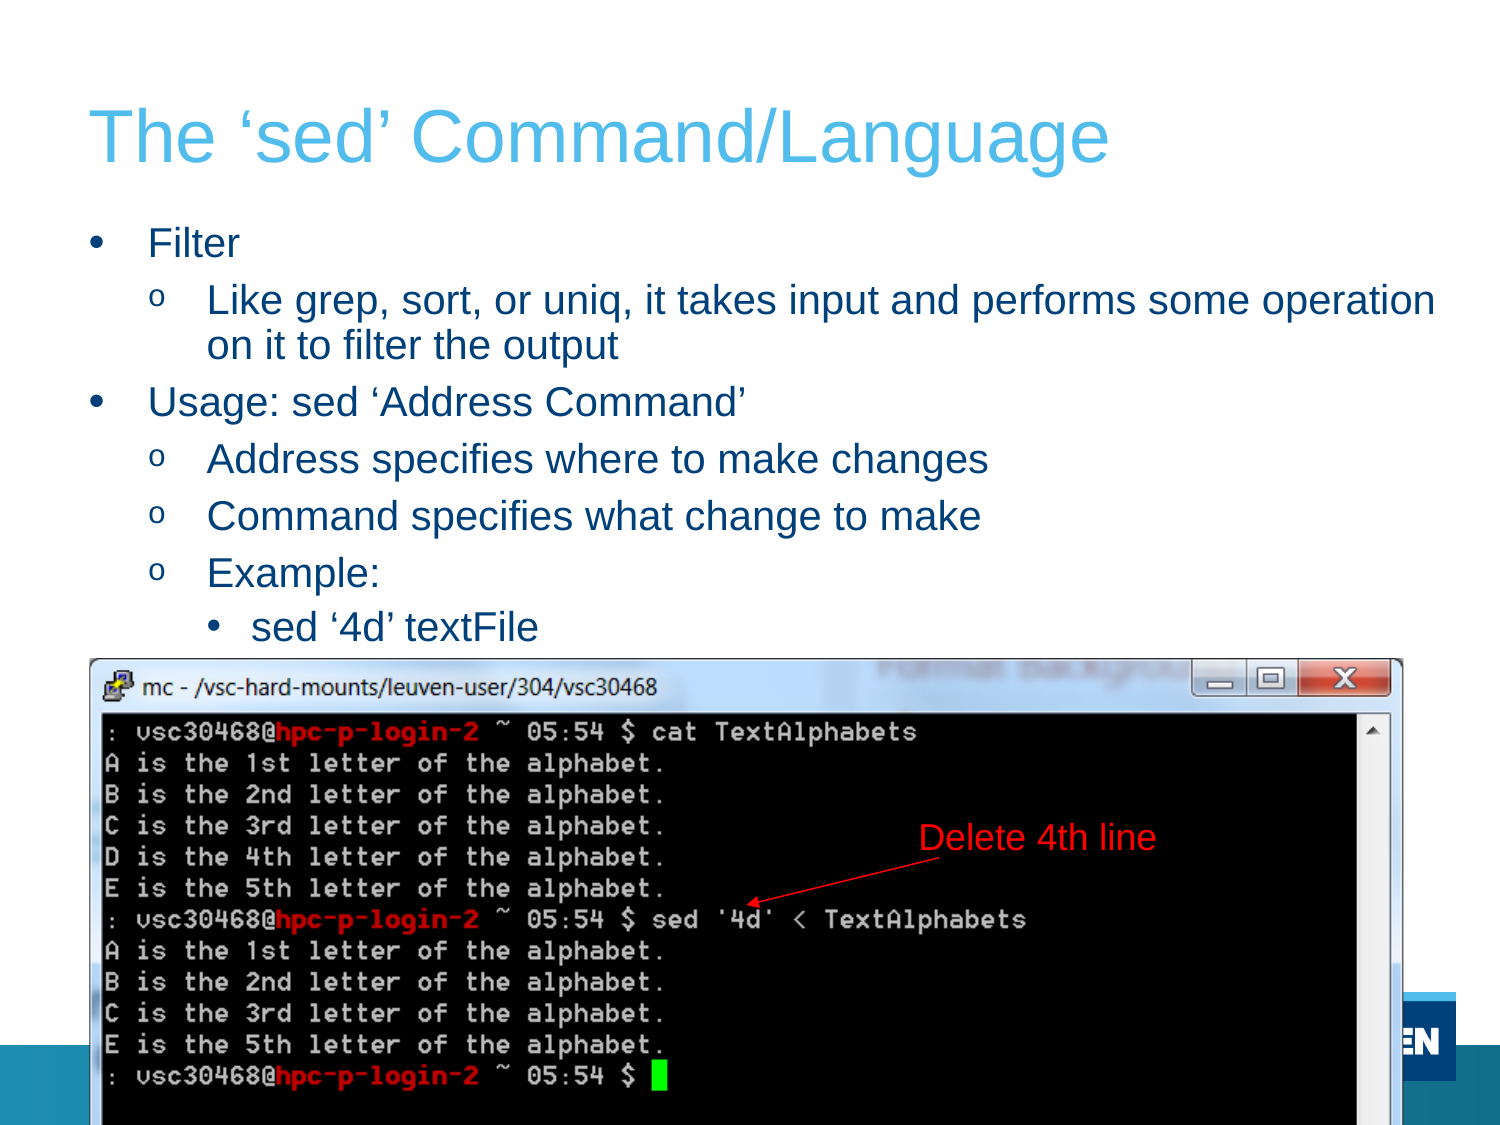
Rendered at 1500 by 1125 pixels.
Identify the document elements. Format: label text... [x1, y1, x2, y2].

picture [89, 658, 1456, 1125]
title The ‘sed’ Command/Language [88, 29, 1456, 178]
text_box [746, 857, 940, 906]
list Filter Like grep, sort, or uniq, it takes input and performs some operation on it to filter the output Usage: sed ‘Address Command’ Address specifies where to make changes Command specifies what change to make Example: sed ‘4d’ textFile [88, 221, 1456, 948]
